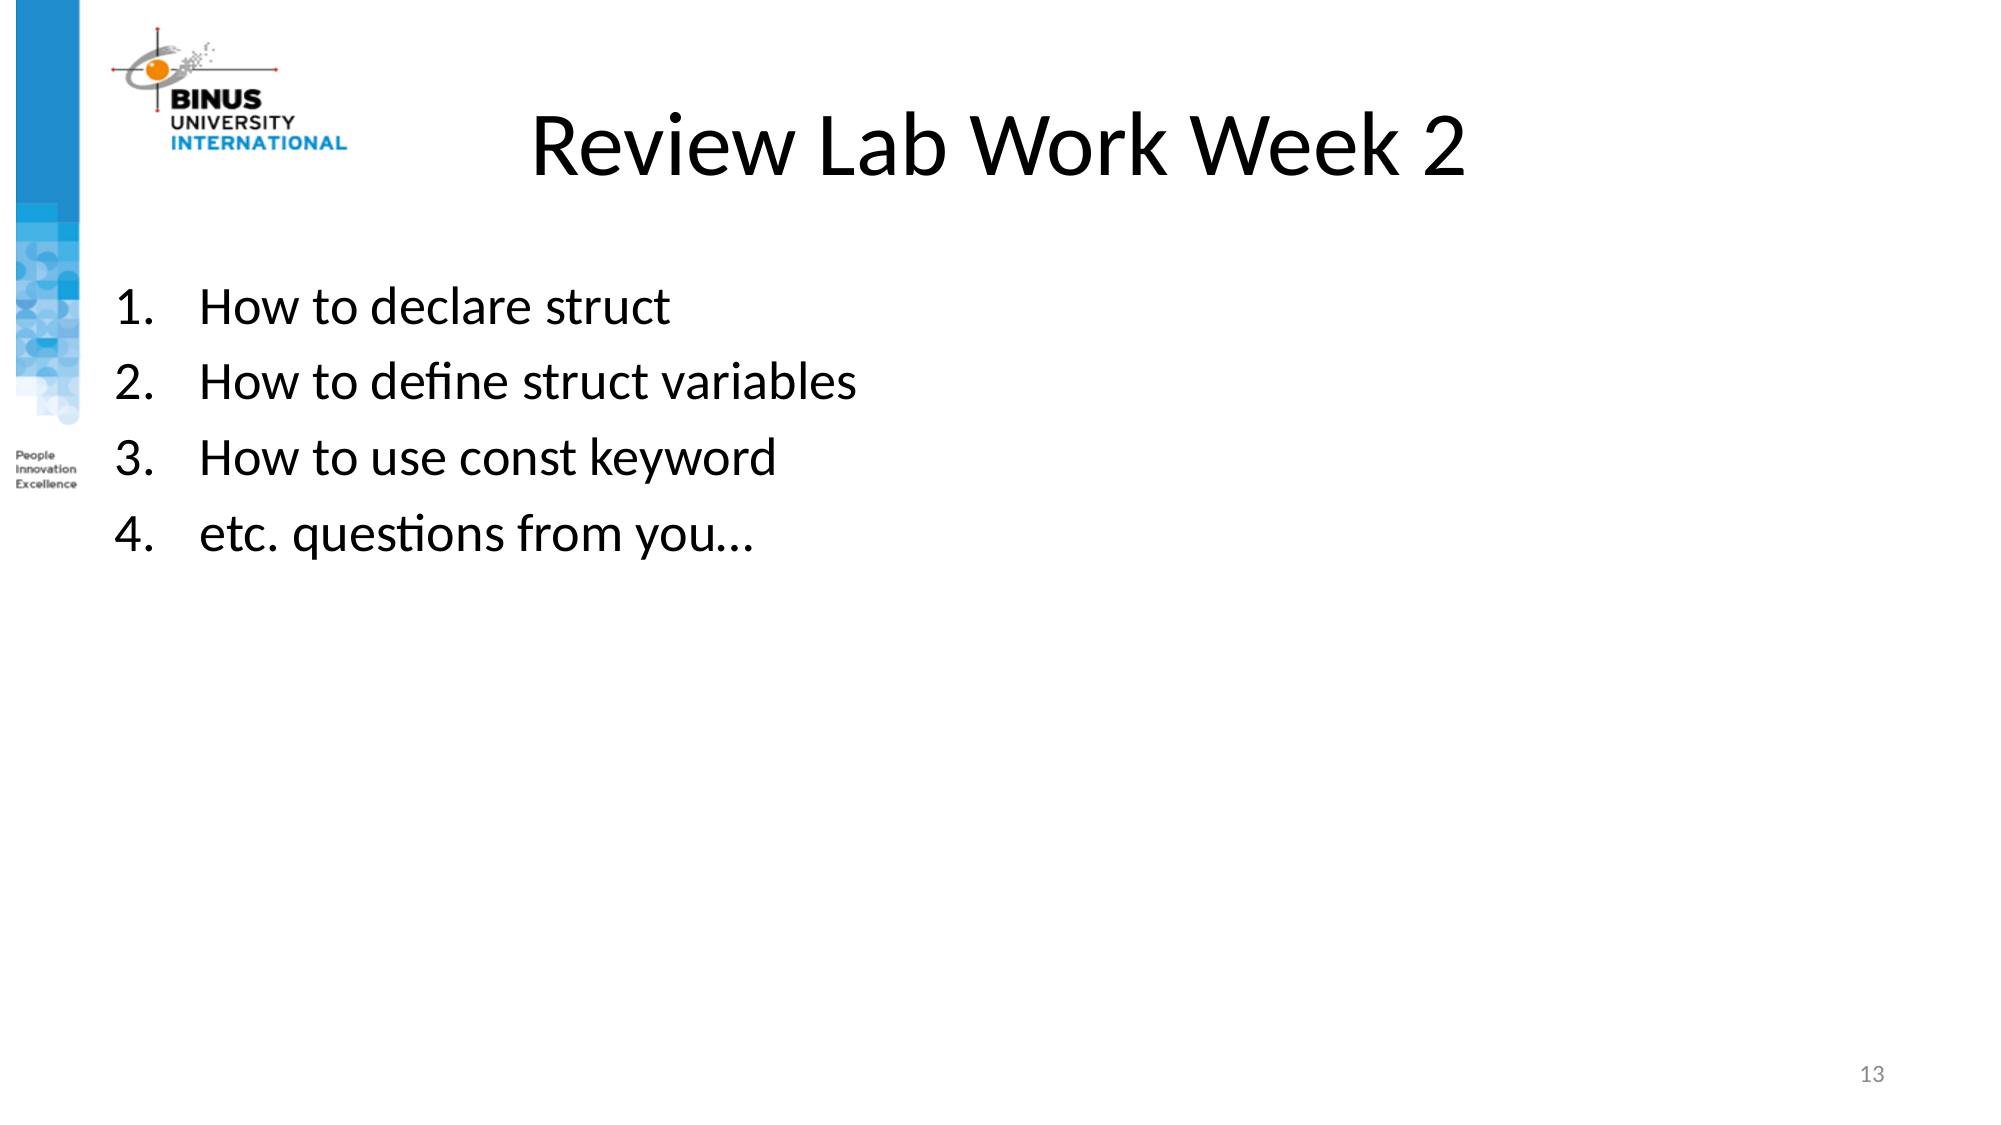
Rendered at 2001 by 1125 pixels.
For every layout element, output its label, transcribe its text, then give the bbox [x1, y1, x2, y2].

list How to declare struct How to define struct variables How to use const keyword etc. questions from you… [99, 262, 1900, 1005]
picture [16, 0, 350, 494]
title Review Lab Work Week 2 [99, 45, 1900, 233]
slide_number 13 [1433, 1042, 1900, 1103]
